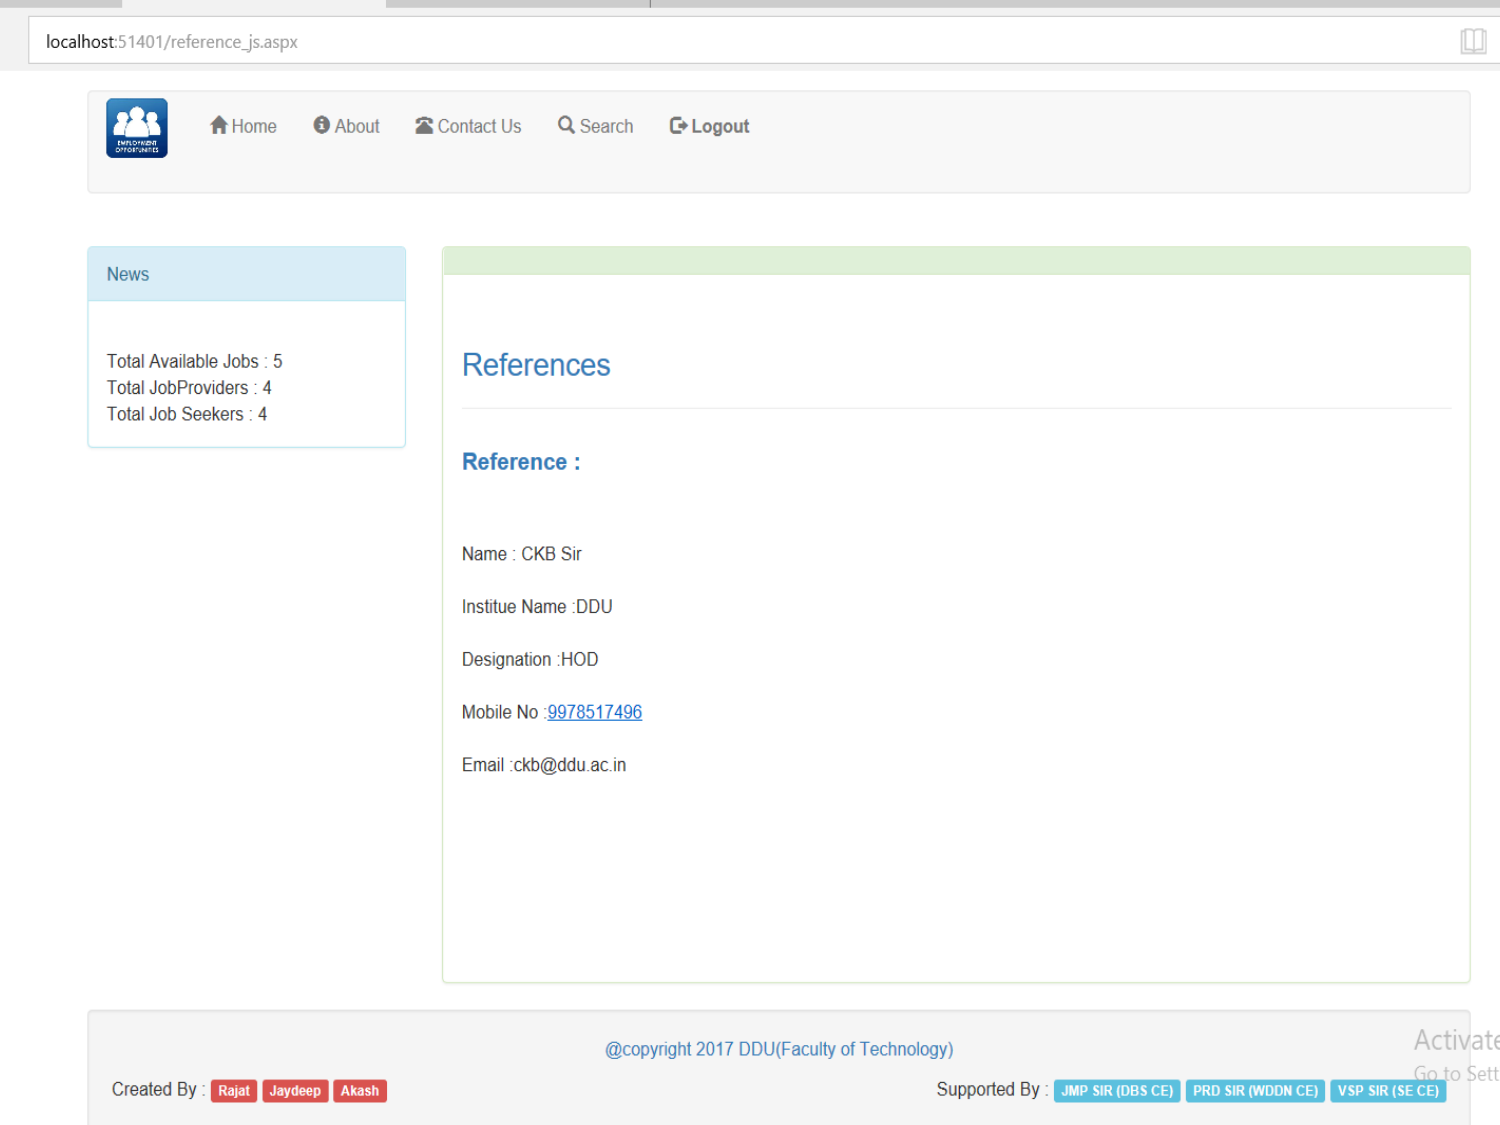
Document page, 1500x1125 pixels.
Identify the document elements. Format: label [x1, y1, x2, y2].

list [0, 0, 1500, 1125]
